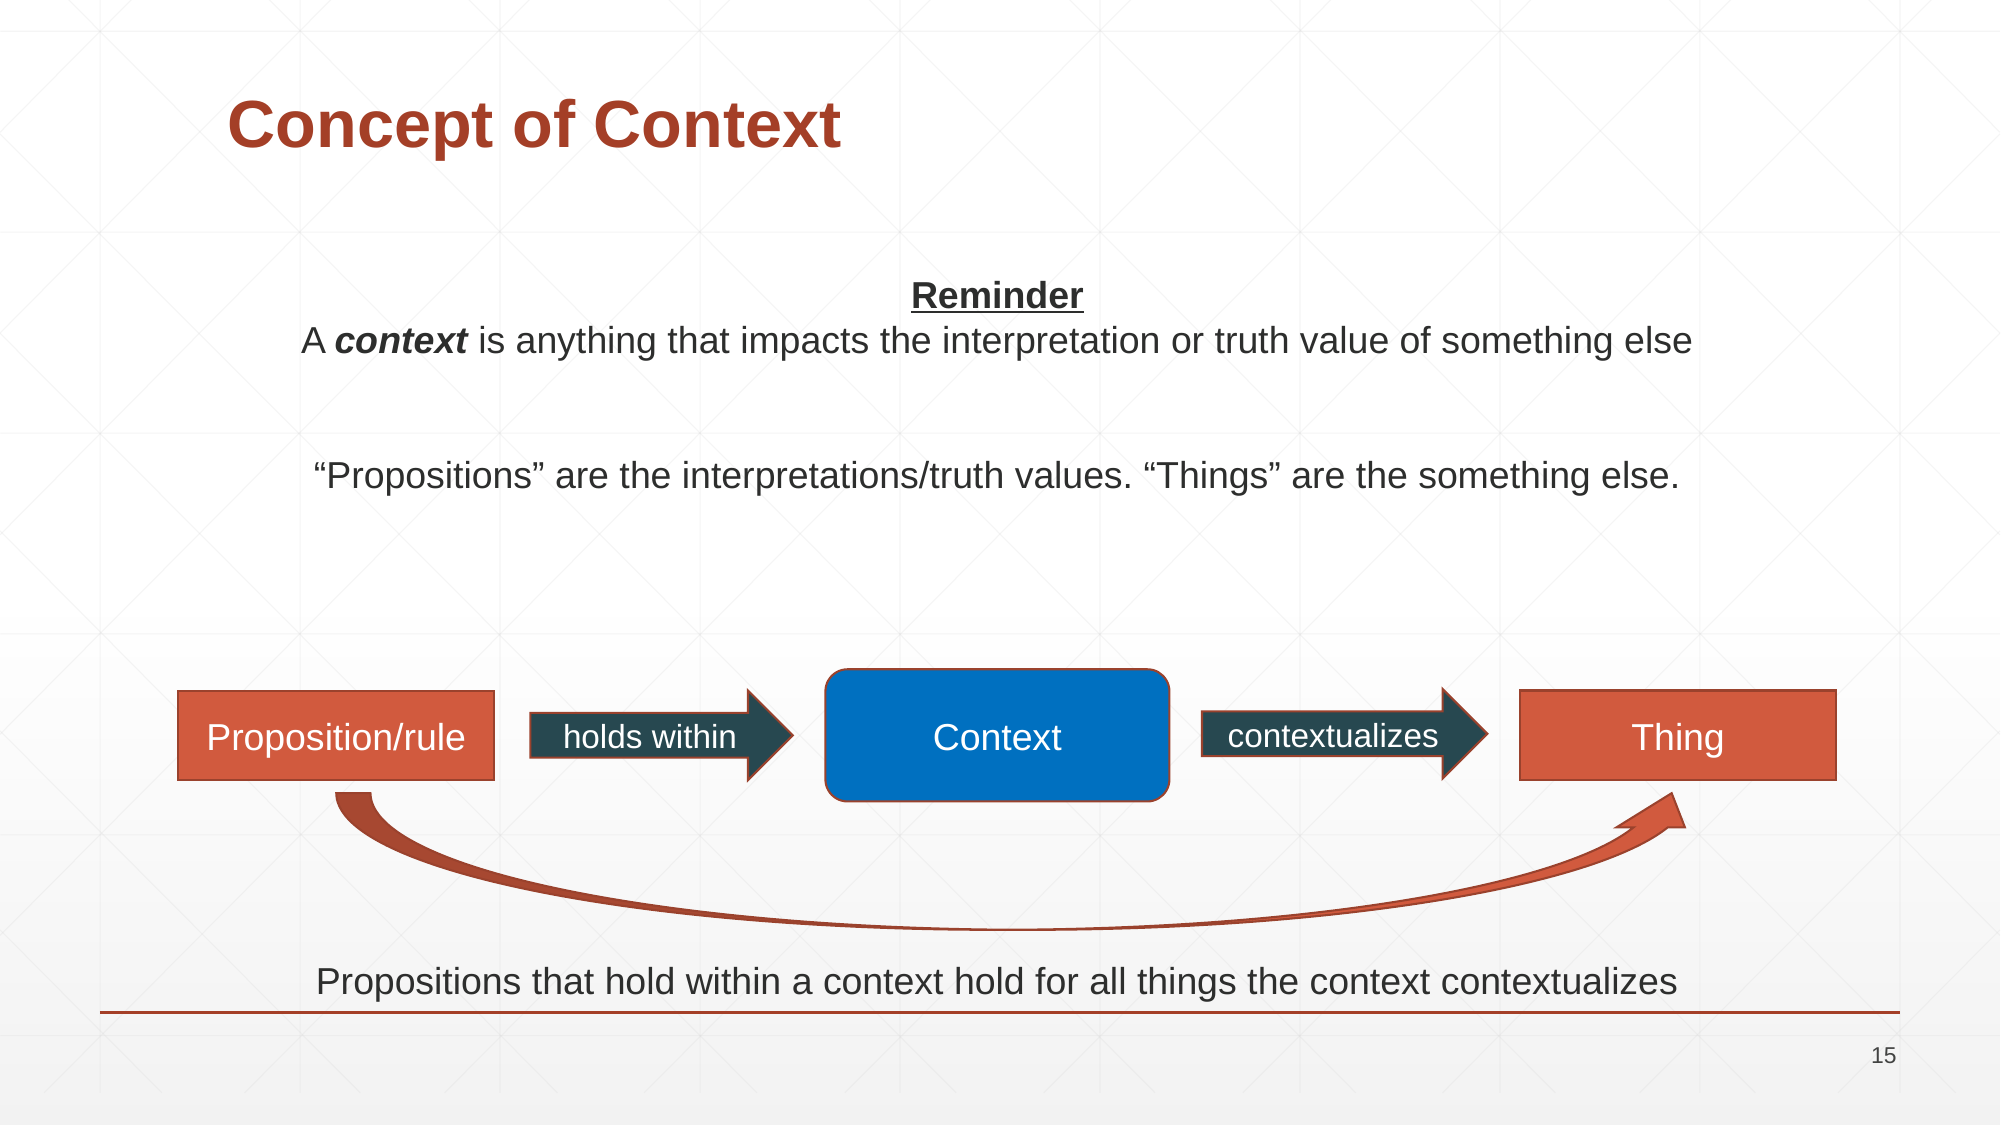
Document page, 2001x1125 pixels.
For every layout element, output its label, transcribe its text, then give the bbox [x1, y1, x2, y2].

text_box Reminder A context is anything that impacts the interpretation or truth value of something else “Propositions” are the interpretations/truth values. “Things” are the something else. [286, 263, 1709, 549]
text_box Proposition/rule [177, 690, 495, 781]
text_box [335, 791, 1687, 931]
title Concept of Context [212, 82, 1788, 271]
text_box Thing [1519, 689, 1837, 781]
text_box contextualizes [1200, 686, 1489, 782]
text_box holds within [529, 687, 795, 783]
text_box Context [824, 668, 1171, 803]
slide_number 15 [1760, 1036, 1912, 1073]
text_box Propositions that hold within a context hold for all things the context contextualizes [301, 949, 1694, 1010]
